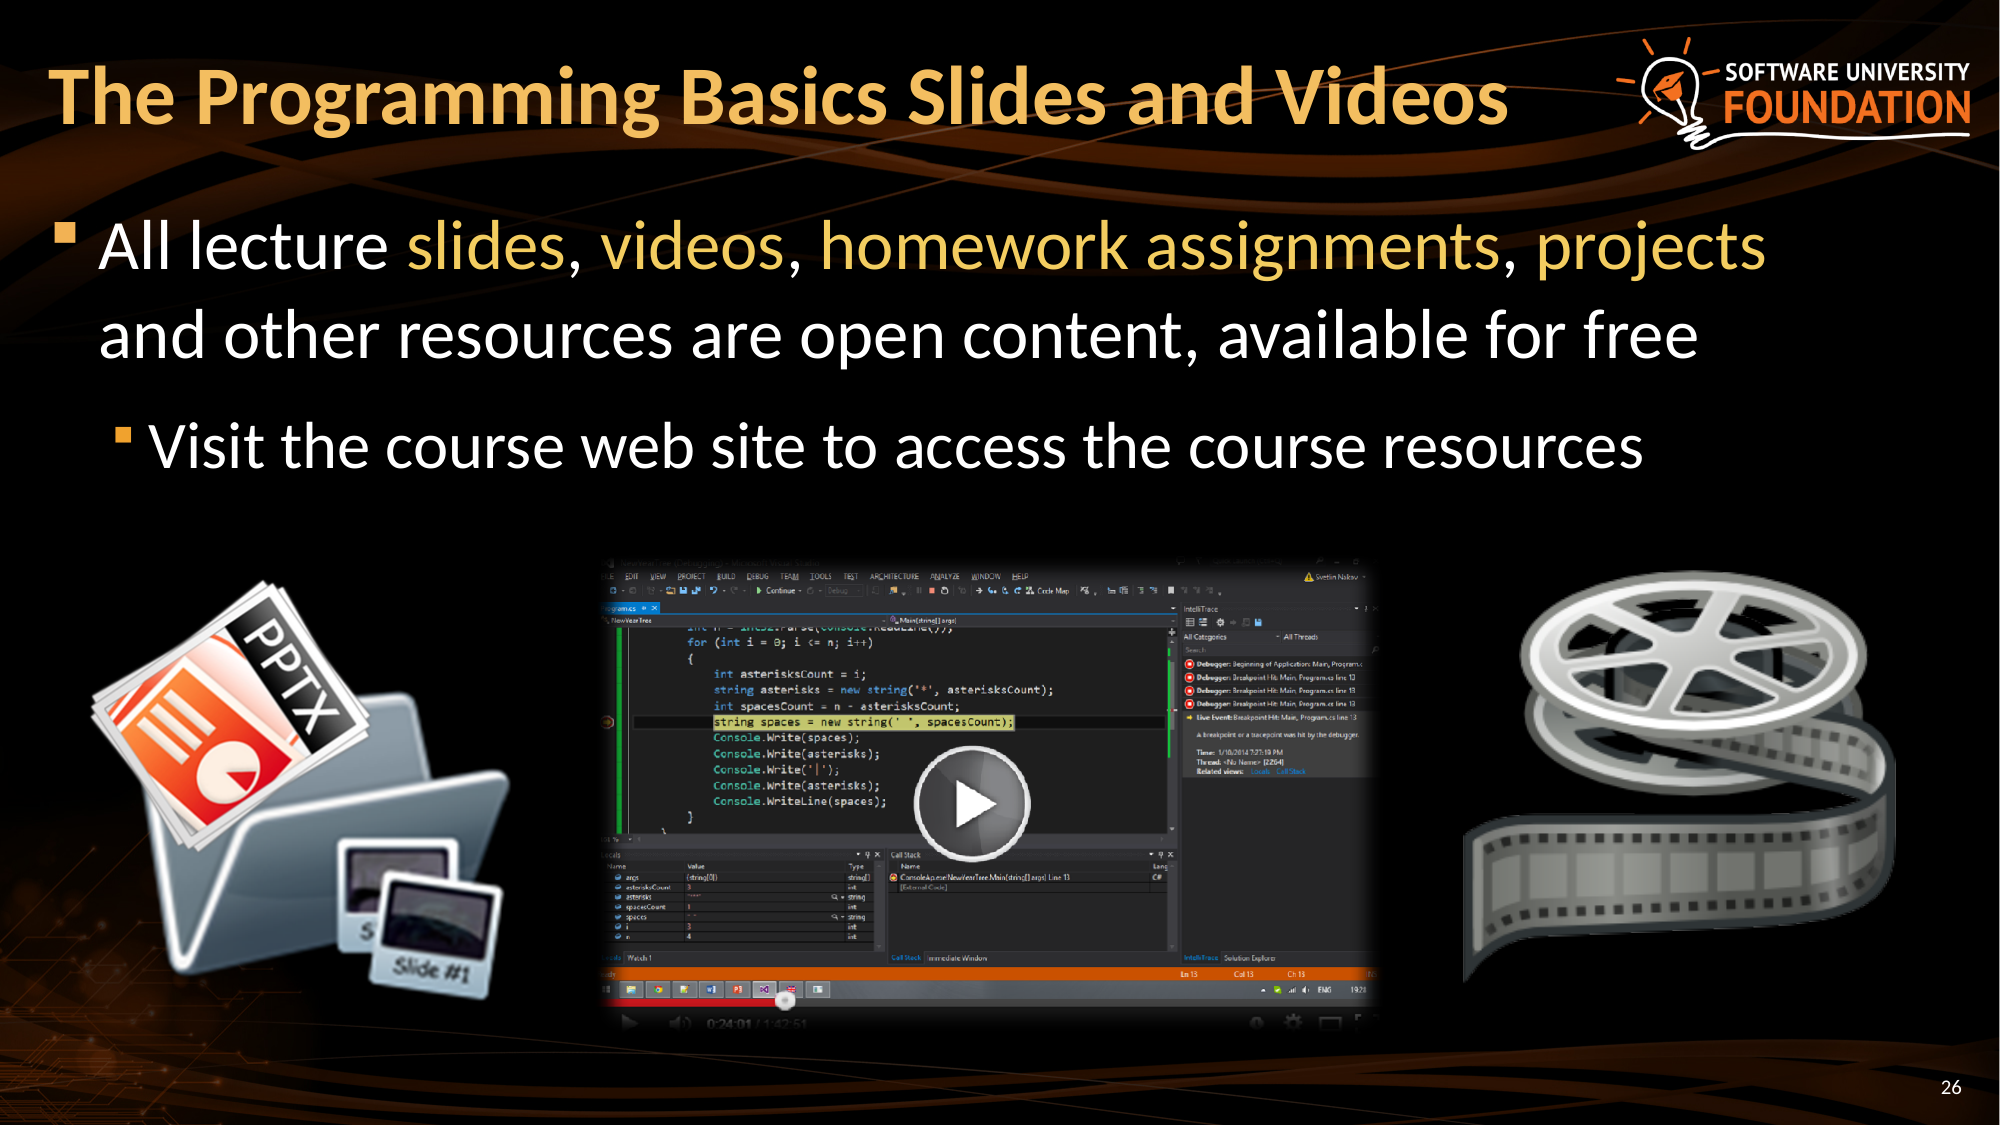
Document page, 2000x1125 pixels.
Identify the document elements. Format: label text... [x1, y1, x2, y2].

title The Programming Basics Slides and Videos [30, 6, 1602, 189]
list All lecture slides, videos, homework assignments, projects and other resources are open content, available for free Visit the course web site to access the course resources [31, 188, 1968, 1103]
picture [0, 0, 2000, 1125]
